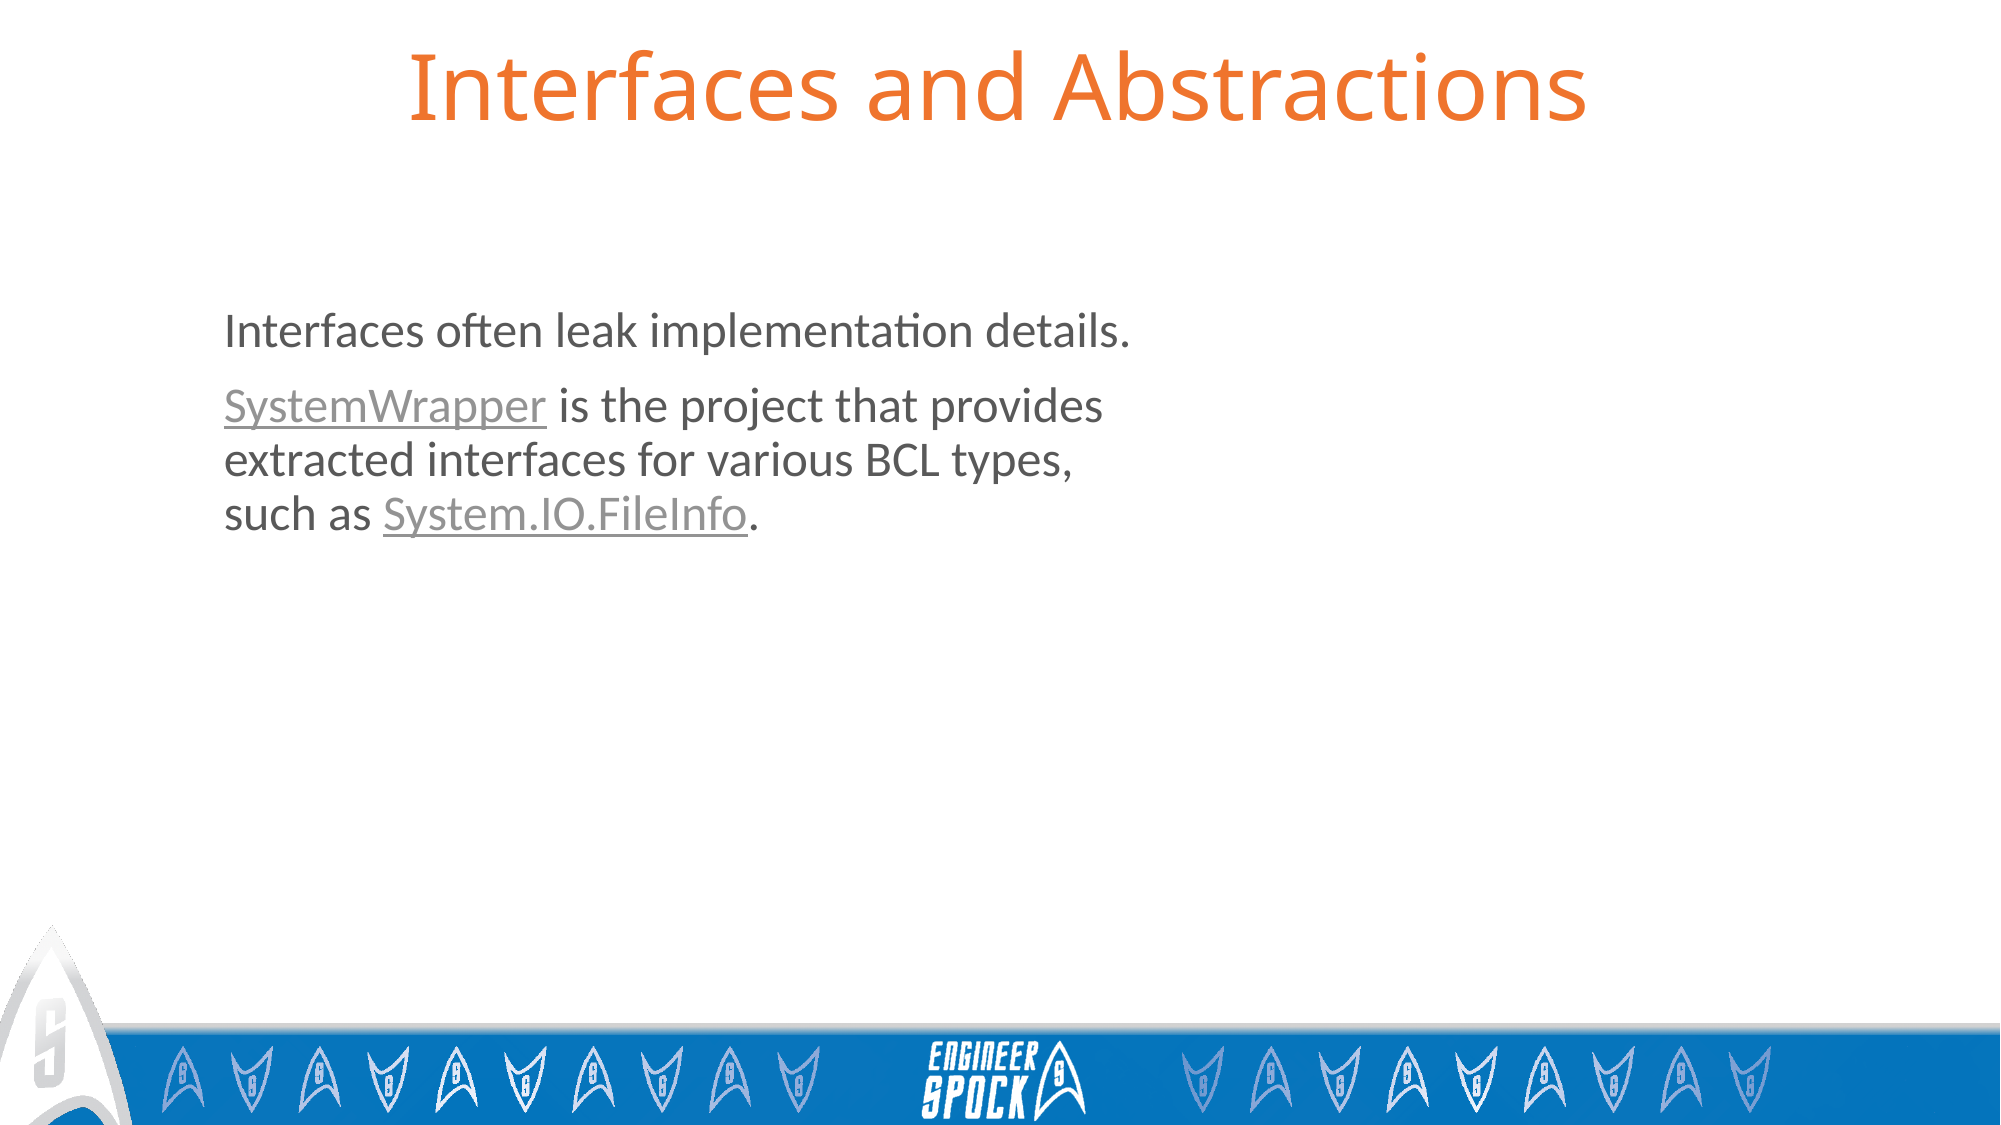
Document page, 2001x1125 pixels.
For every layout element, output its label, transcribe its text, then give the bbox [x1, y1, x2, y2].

title Interfaces and Abstractions [137, 0, 1863, 200]
picture [0, 921, 2000, 1125]
list Interfaces often leak implementation details. SystemWrapper is the project that provides extracted interfaces for various BCL types, such as System.IO.FileInfo. [208, 296, 2000, 1037]
